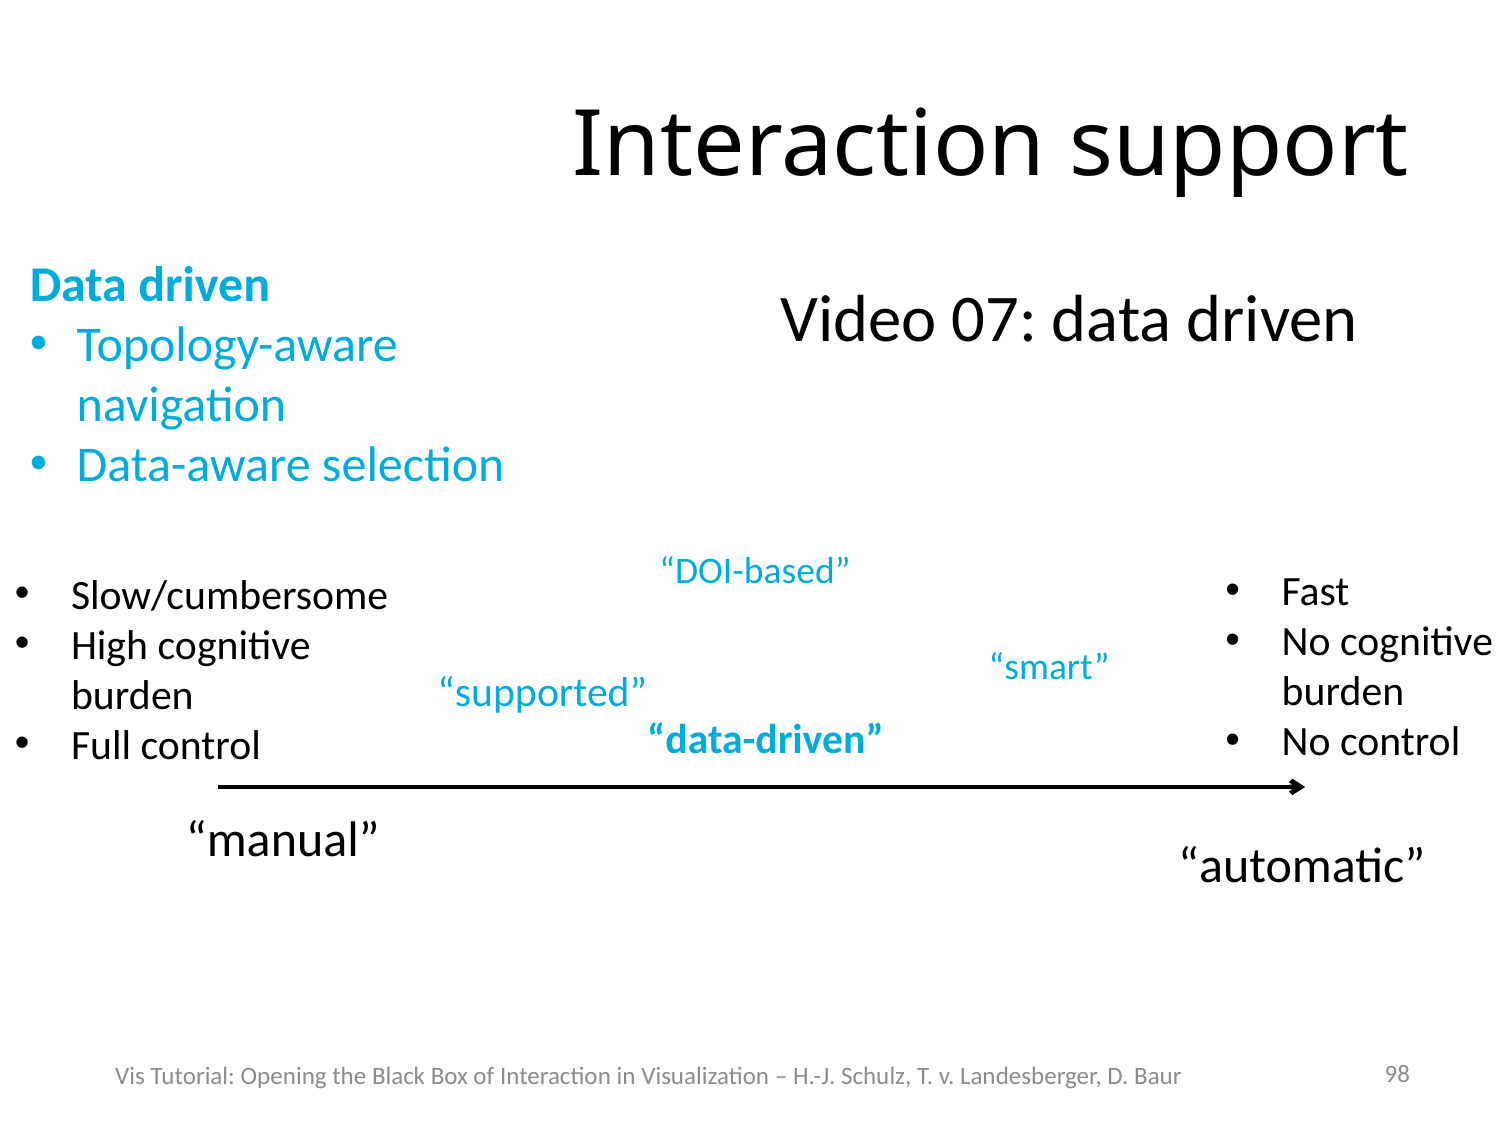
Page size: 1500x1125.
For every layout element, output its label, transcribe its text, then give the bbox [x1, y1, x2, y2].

text_box Fast No cognitive burden No control [1210, 556, 1500, 772]
text_box Slow/cumbersome High cognitive burden Full control [0, 560, 420, 775]
title Interaction support [75, 45, 1425, 233]
text_box Video 07: data driven [765, 267, 1500, 362]
text_box “data-driven” [632, 704, 899, 769]
text_box “DOI-based” [644, 538, 866, 599]
slide_number 98 [1074, 1042, 1425, 1103]
footer Vis Tutorial: Opening the Black Box of Interaction in Visualization – H.-J. Schulz, T. v. Landesberger, D. Baur [76, 1046, 1074, 1103]
text_box “smart” [973, 634, 1125, 695]
text_box “supported” [422, 656, 663, 722]
text_box “automatic” [1163, 824, 1447, 900]
text_box Data driven Topology-aware navigation Data-aware selection [15, 244, 588, 500]
text_box “manual” [171, 798, 431, 874]
